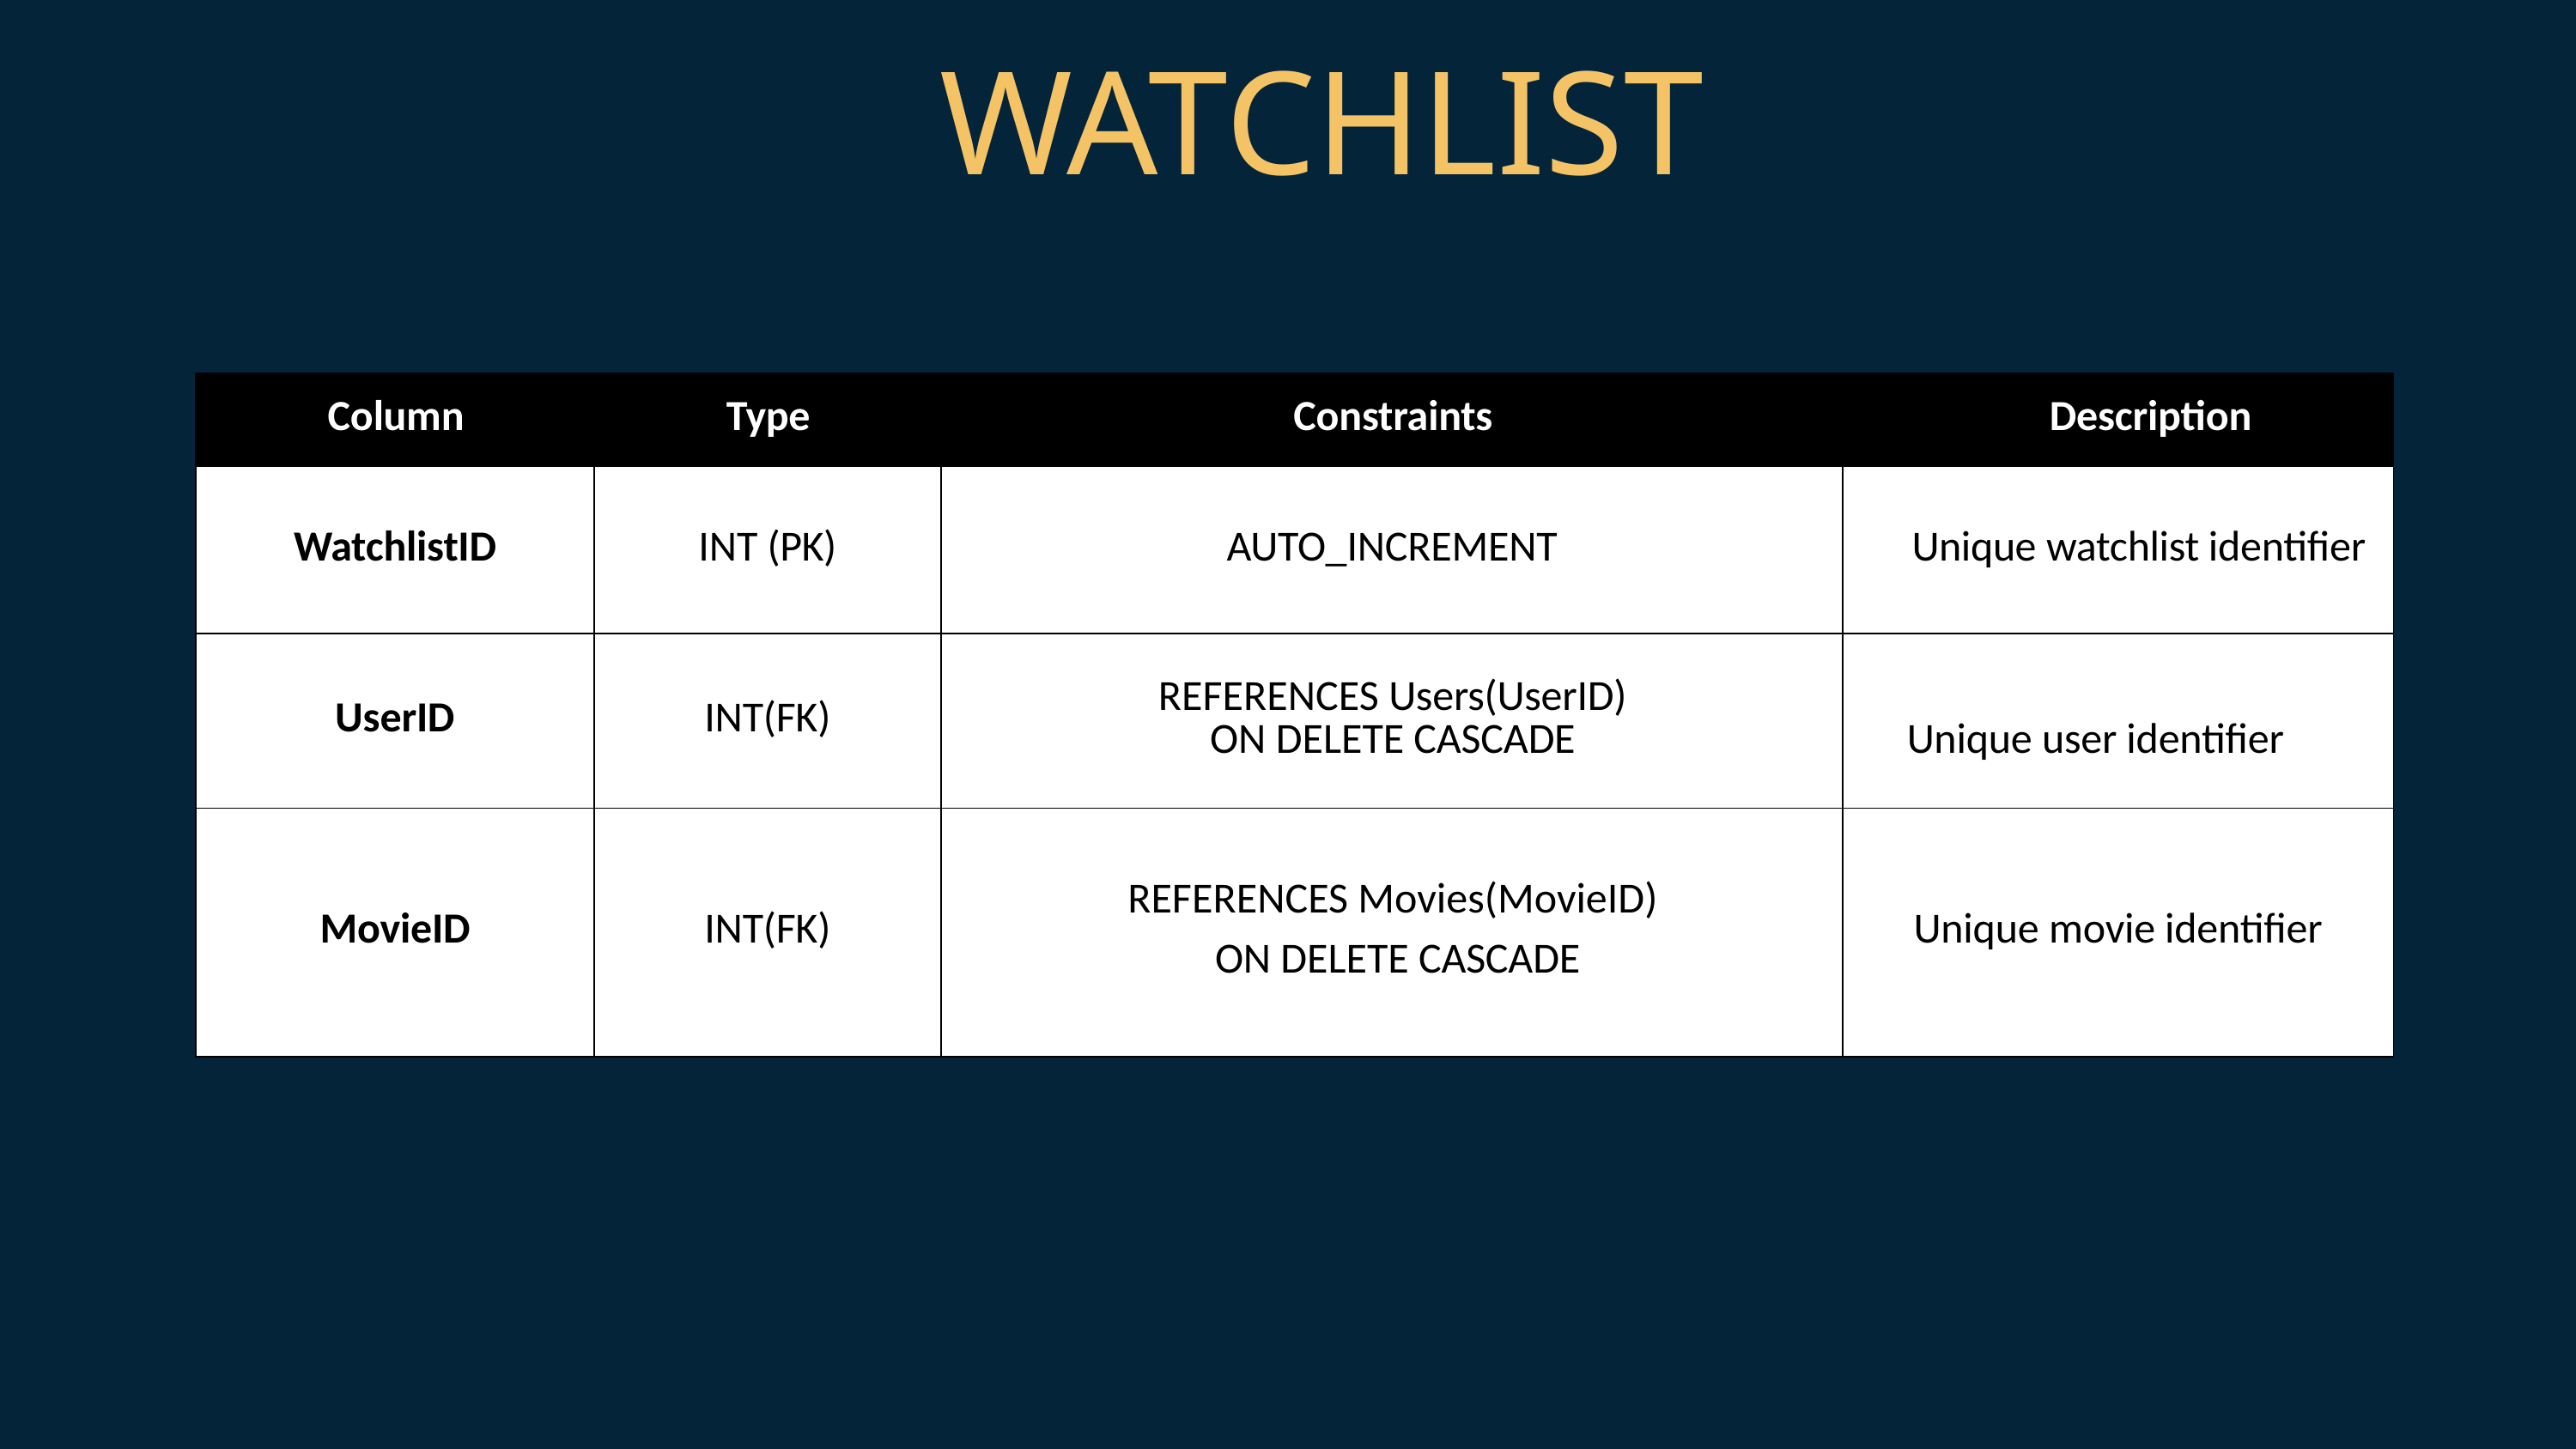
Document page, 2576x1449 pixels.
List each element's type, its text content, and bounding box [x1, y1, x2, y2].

table_cell INT(FK) [595, 809, 940, 1056]
table_cell REFERENCES Users(UserID) ON DELETE CASCADE [942, 634, 1842, 808]
table_header Column [197, 374, 593, 465]
table_header Constraints [942, 374, 1842, 465]
table_cell WatchlistID [197, 467, 593, 633]
table_cell MovieID [197, 809, 593, 1056]
text_box WATCHLIST [179, 50, 2465, 203]
table_header Type [595, 374, 940, 465]
table_cell INT (PK) [595, 467, 940, 633]
table_cell Unique user identifier [1844, 634, 2393, 808]
table_header Description [1844, 374, 2393, 465]
table_cell REFERENCES Movies(MovieID) ON DELETE CASCADE [942, 809, 1842, 1056]
table_cell Unique movie identifier [1844, 809, 2393, 1056]
table_cell UserID [197, 634, 593, 808]
table_cell INT(FK) [595, 634, 940, 808]
table_cell Unique watchlist identifier [1844, 467, 2393, 633]
table_cell AUTO_INCREMENT [942, 467, 1842, 633]
